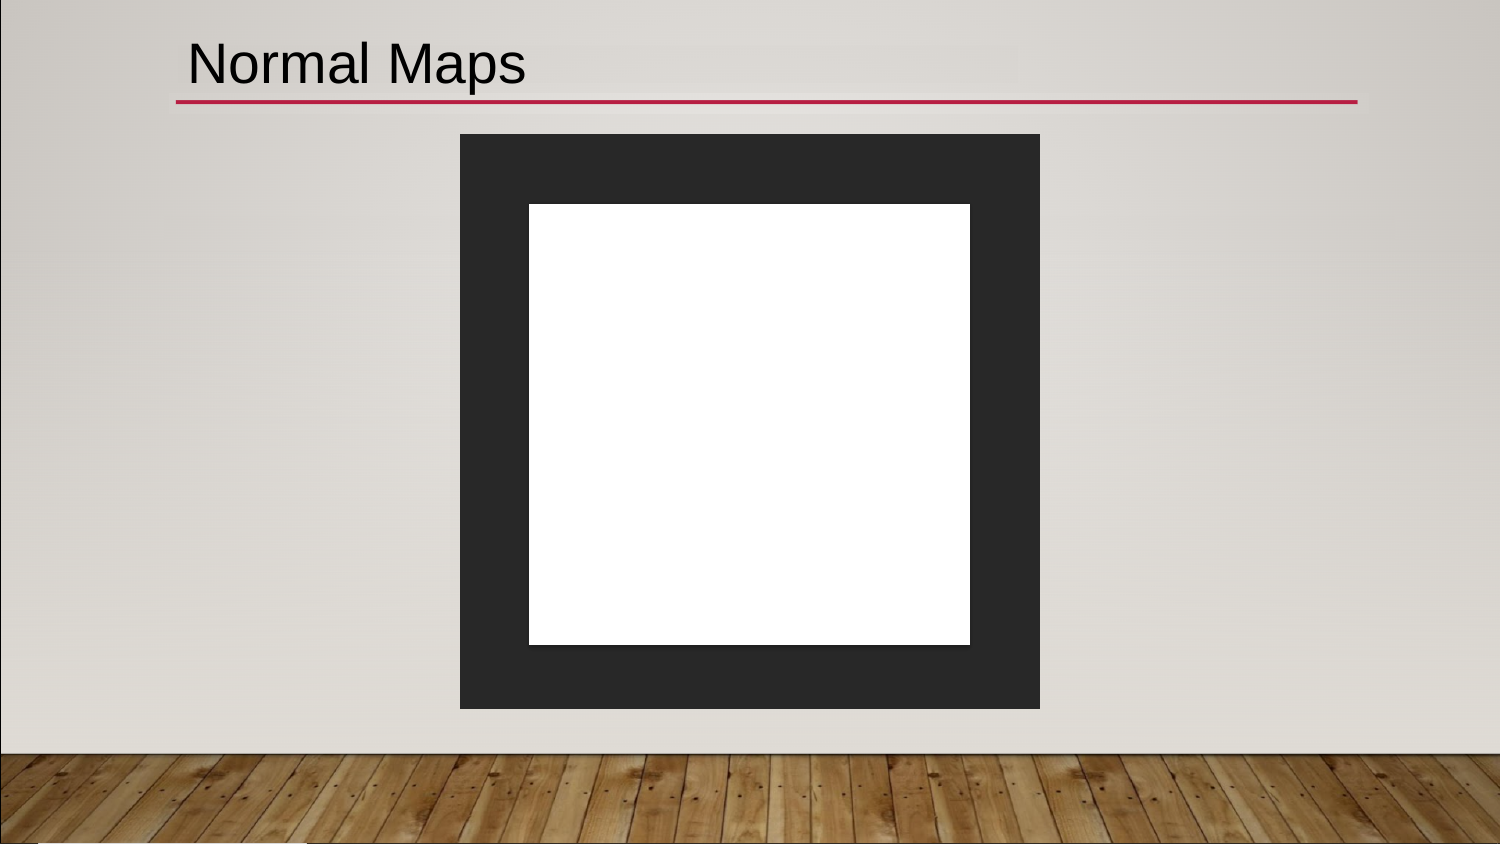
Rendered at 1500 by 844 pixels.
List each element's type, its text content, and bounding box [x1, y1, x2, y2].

title Normal Maps [172, 17, 1363, 112]
picture [0, 0, 1500, 844]
